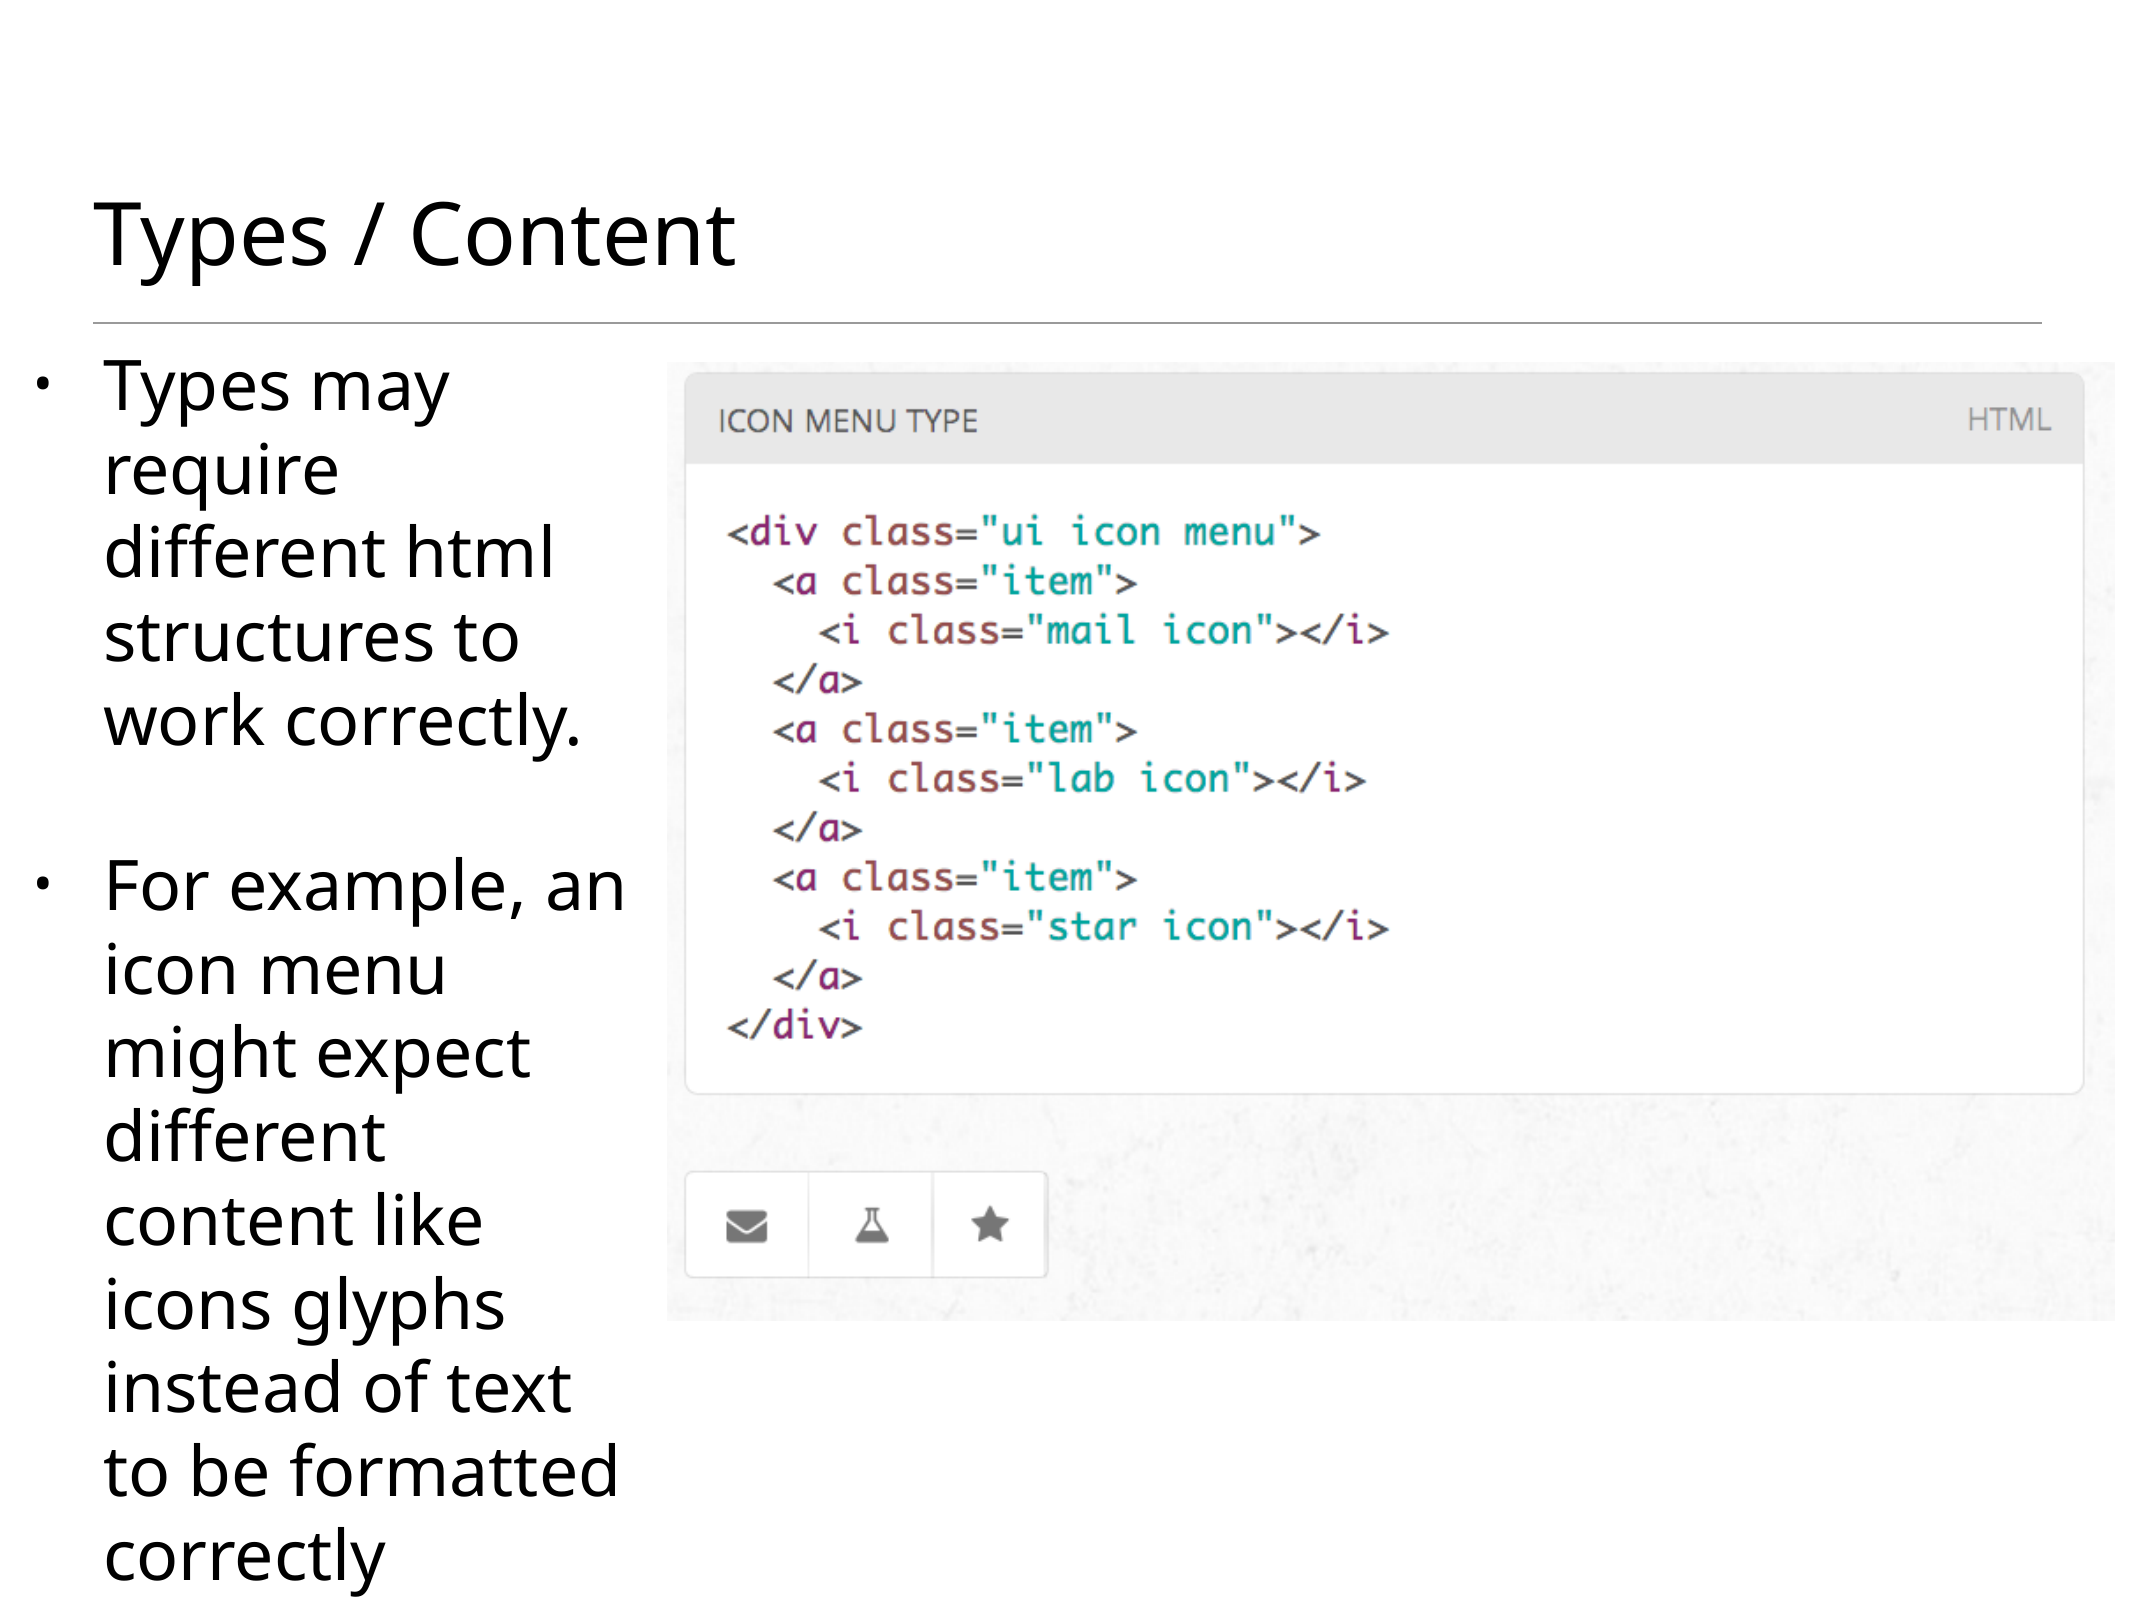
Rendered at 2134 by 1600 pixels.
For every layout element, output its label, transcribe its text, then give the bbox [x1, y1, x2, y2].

list Types may require different html structures to work correctly. For example, an icon menu might expect different content like icons glyphs instead of text to be formatted correctly [32, 340, 638, 1524]
picture [667, 362, 2115, 1321]
title Types / Content [93, 53, 2041, 284]
